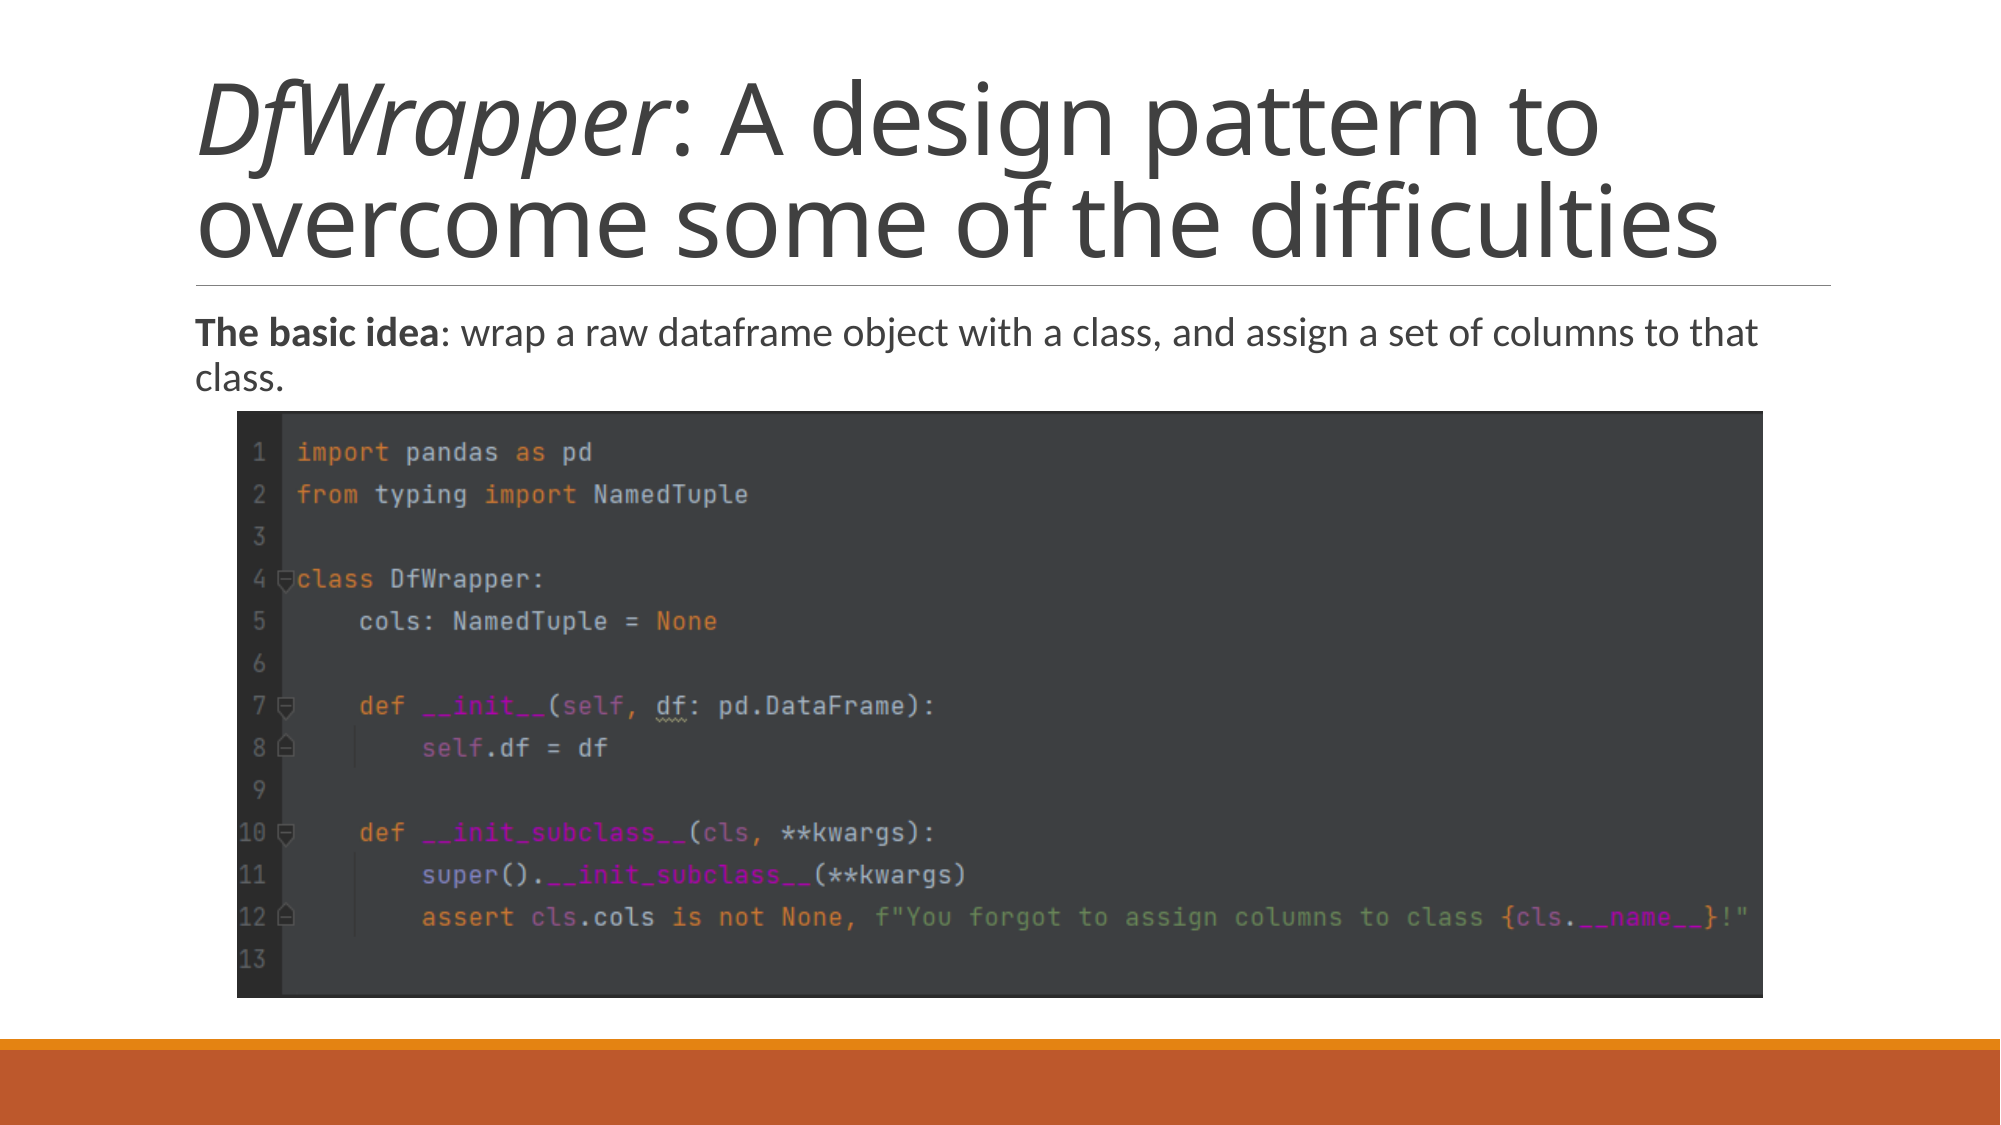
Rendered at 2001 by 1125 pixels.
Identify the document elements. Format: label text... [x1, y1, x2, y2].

list The basic idea: wrap a raw dataframe object with a class, and assign a set of columns to that class. [180, 302, 1830, 963]
title DfWrapper: A design pattern to overcome some of the difficulties [180, 47, 1830, 285]
picture [236, 411, 1764, 999]
